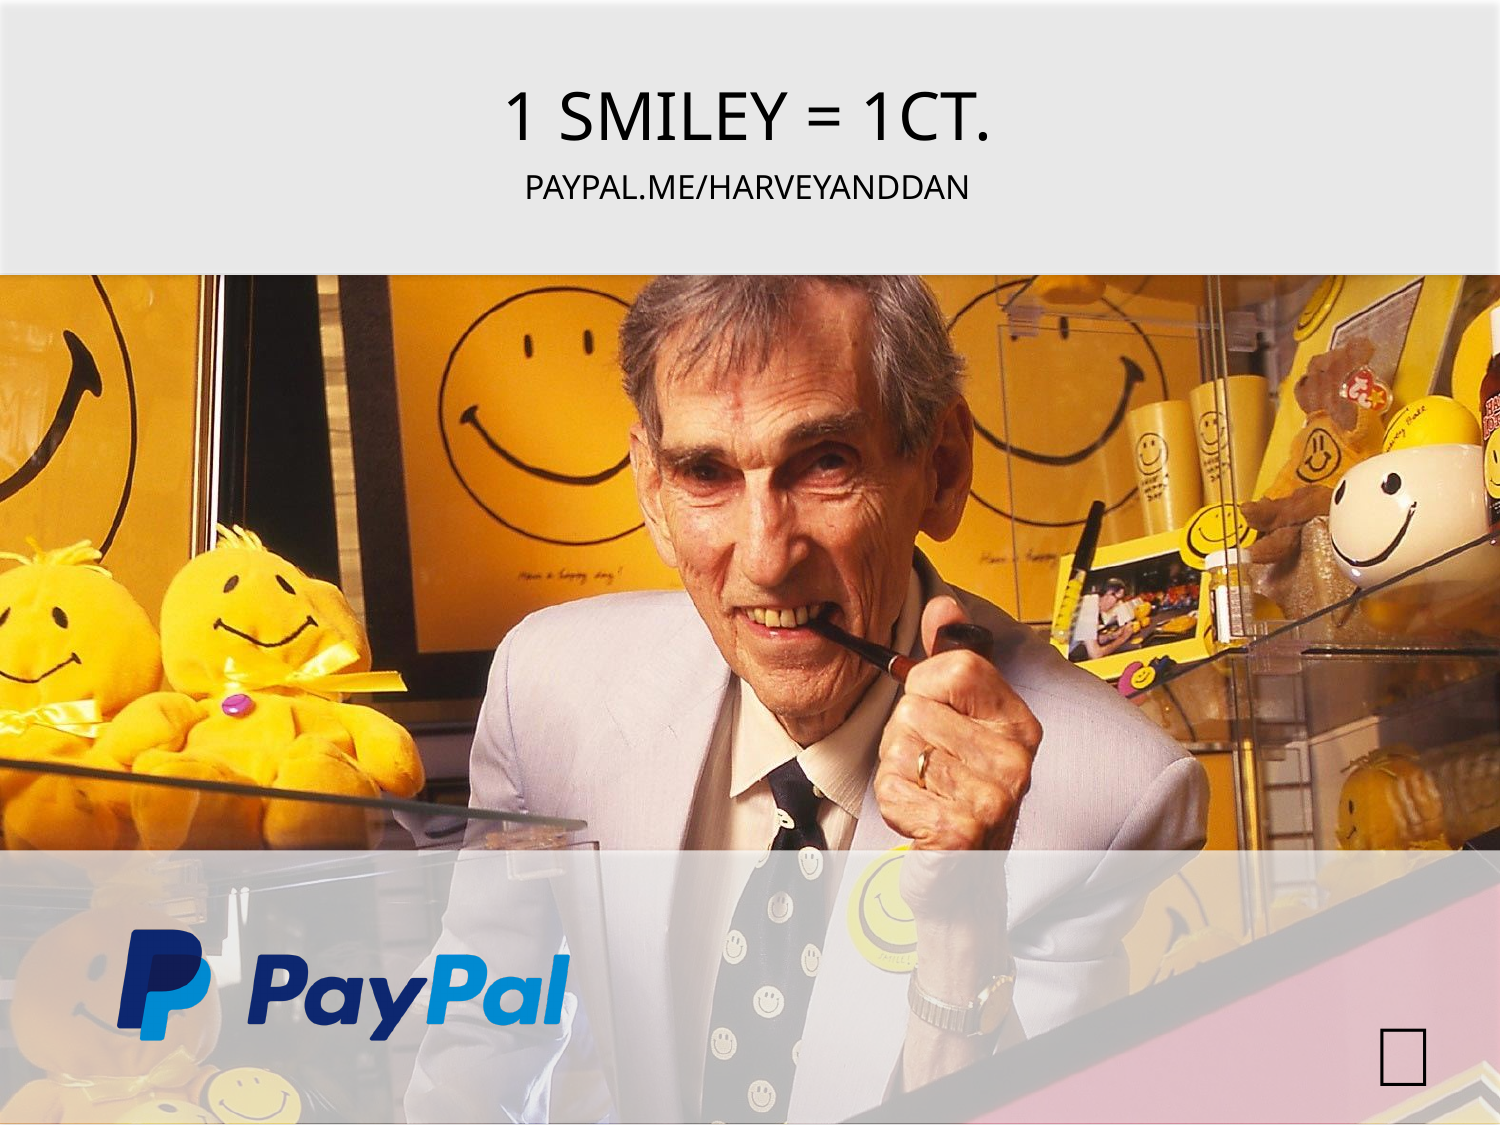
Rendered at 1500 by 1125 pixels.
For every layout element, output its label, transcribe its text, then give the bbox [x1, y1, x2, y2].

picture [0, 274, 1500, 1124]
title 1 Smiley = 1ct. [94, 89, 1402, 148]
subtitle Paypal.me/harveyanddan [94, 150, 1402, 223]
text_box [0, 0, 1500, 274]
